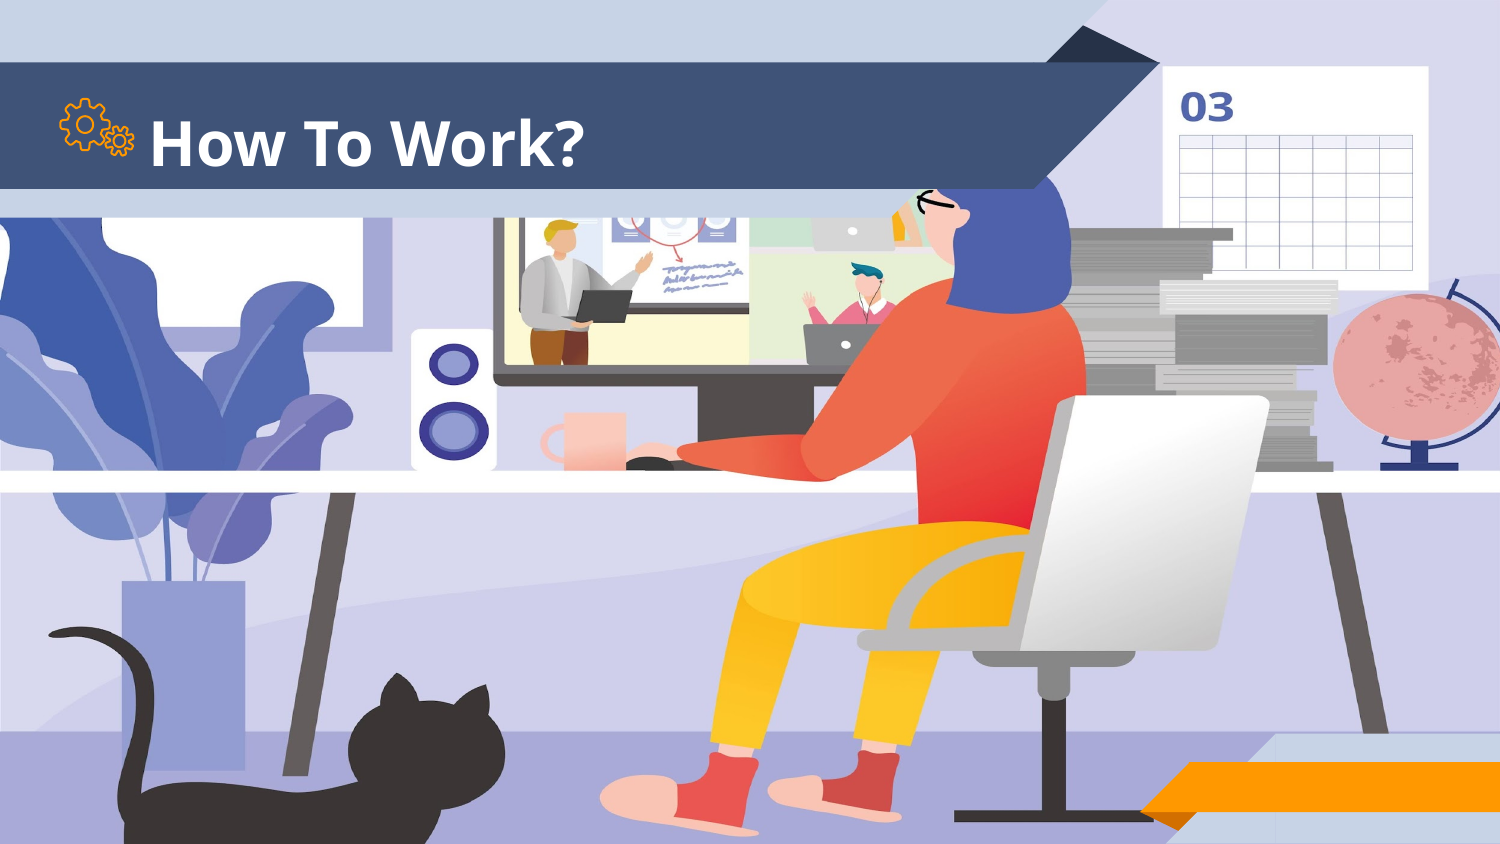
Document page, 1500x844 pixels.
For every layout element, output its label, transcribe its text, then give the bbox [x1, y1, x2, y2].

picture [0, 0, 1500, 844]
slide_number [1249, 760, 1494, 813]
title How To Work? [133, 78, 1035, 204]
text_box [60, 98, 134, 156]
